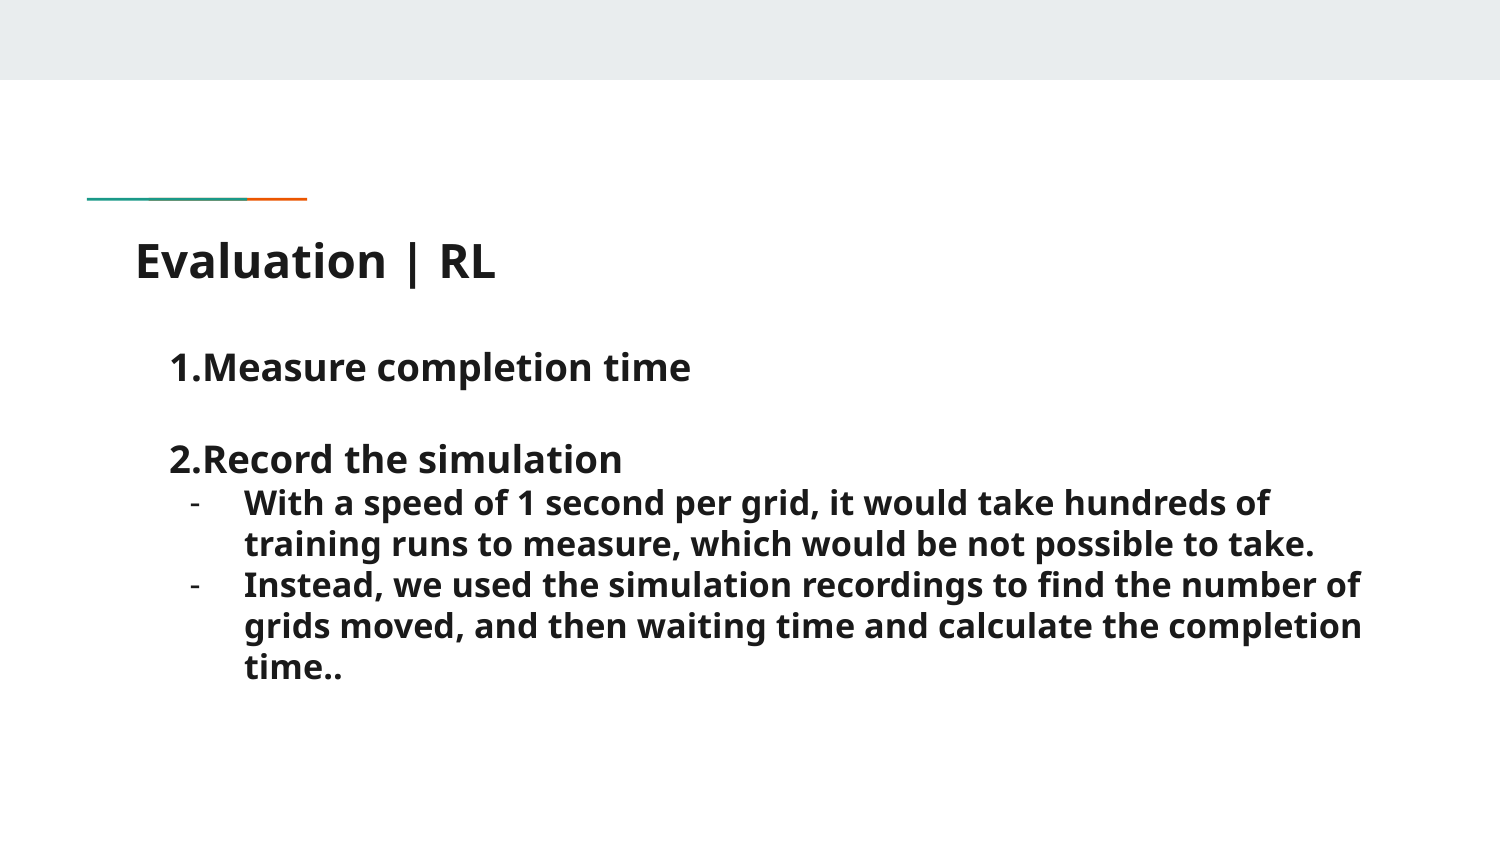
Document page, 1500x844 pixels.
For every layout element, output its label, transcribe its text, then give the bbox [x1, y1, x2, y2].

title Evaluation | RL [119, 216, 1381, 305]
title 1.Measure completion time 2.Record the simulation With a speed of 1 second per grid, it would take hundreds of training runs to measure, which would be not possible to take. Instead, we used the simulation recordings to find the number of grids moved, and then waiting time and calculate the completion time.. [154, 327, 1416, 708]
